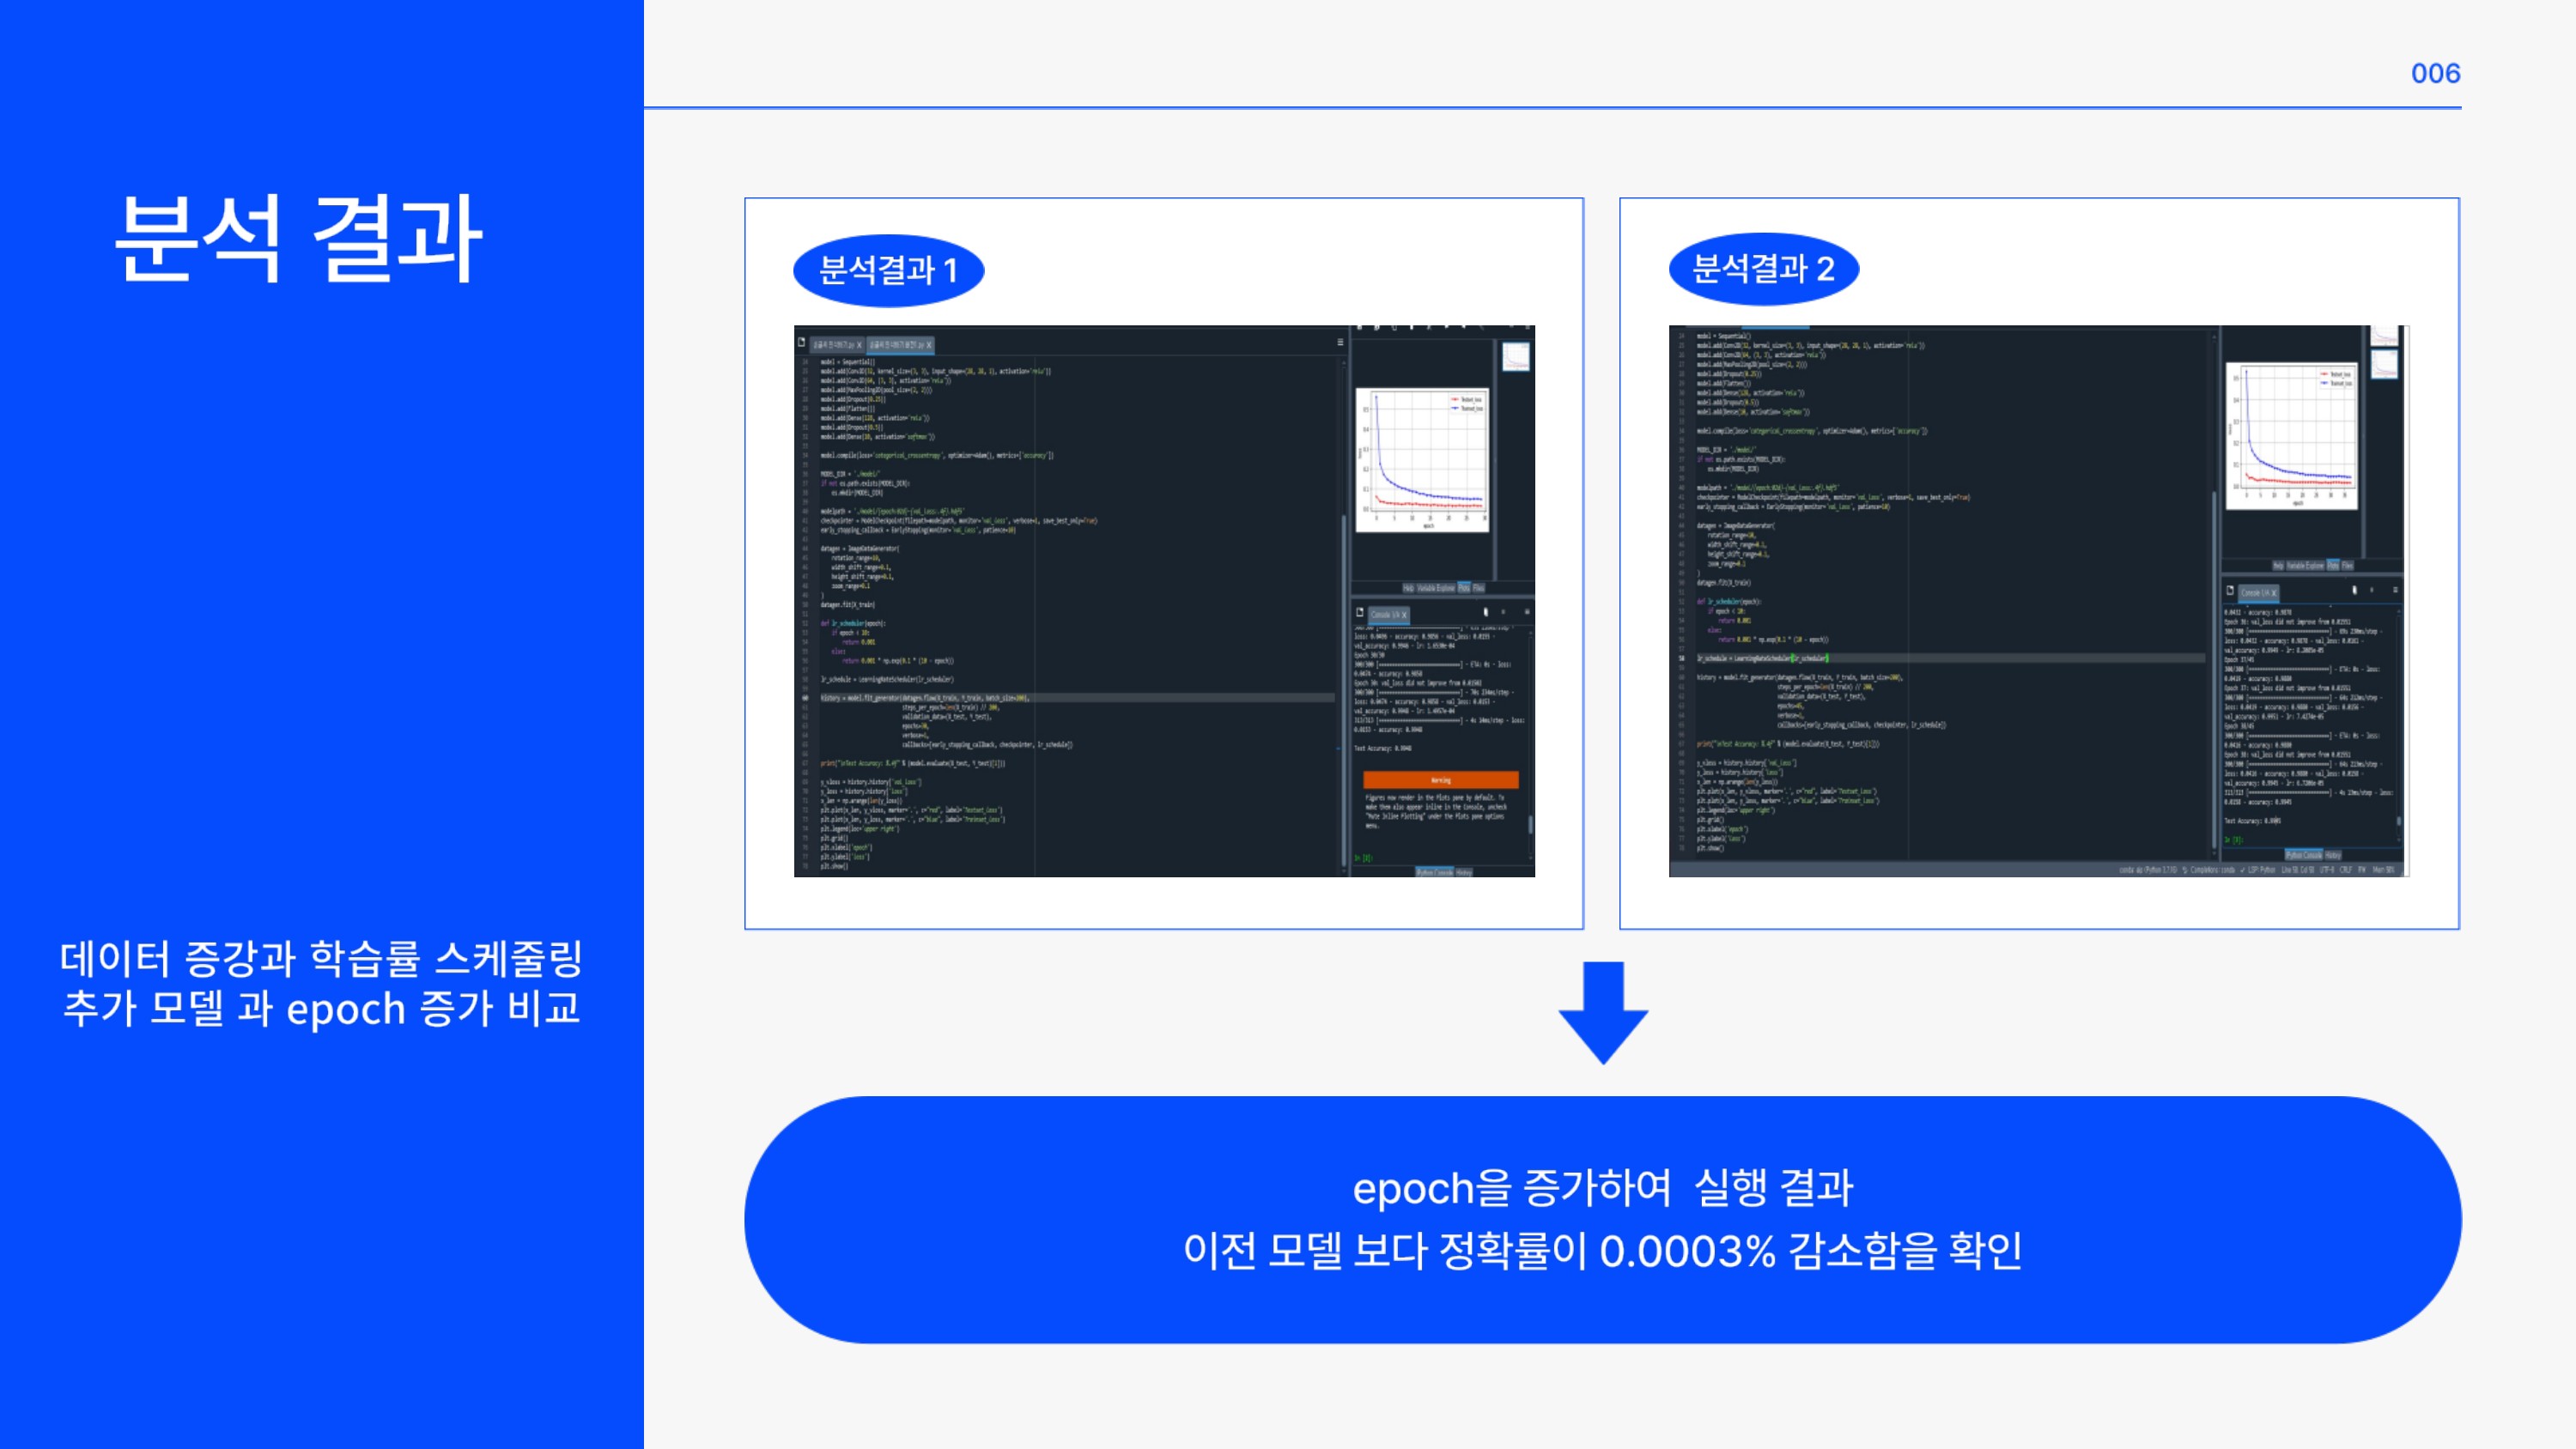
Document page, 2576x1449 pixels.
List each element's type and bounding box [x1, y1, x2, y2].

text_box [1552, 967, 1656, 1060]
text_box [113, 54, 2464, 110]
text_box [793, 234, 985, 308]
text_box [1619, 197, 2461, 931]
text_box [2405, 325, 2410, 878]
picture [1558, 1060, 1649, 1064]
picture [1558, 962, 1649, 967]
text_box [1668, 233, 1860, 307]
text_box [794, 325, 1535, 878]
picture [46, 924, 605, 1053]
text_box [744, 197, 1585, 931]
text_box [1669, 325, 2405, 878]
picture [98, 153, 540, 332]
text_box [0, 0, 645, 1449]
text_box [744, 1095, 2464, 1345]
picture [2002, 51, 2476, 97]
